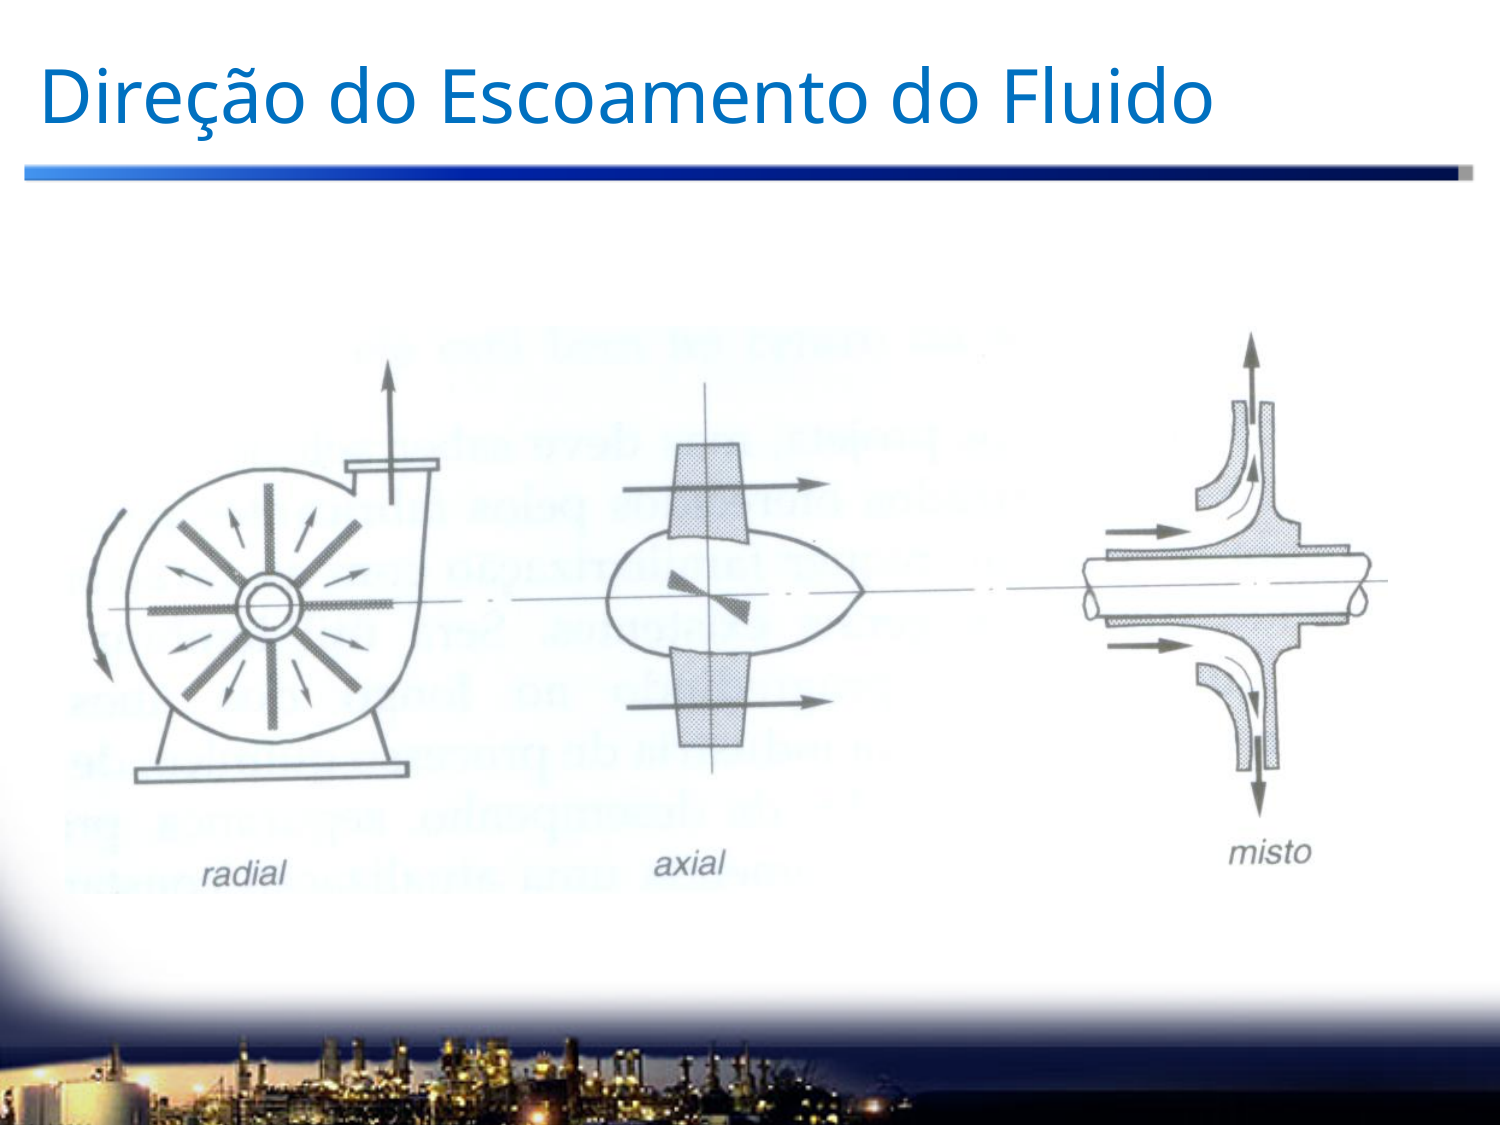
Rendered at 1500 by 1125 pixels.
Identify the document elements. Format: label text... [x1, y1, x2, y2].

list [64, 326, 1389, 894]
title Direção do Escoamento do Fluido [23, 0, 1477, 188]
picture [0, 0, 1500, 1125]
